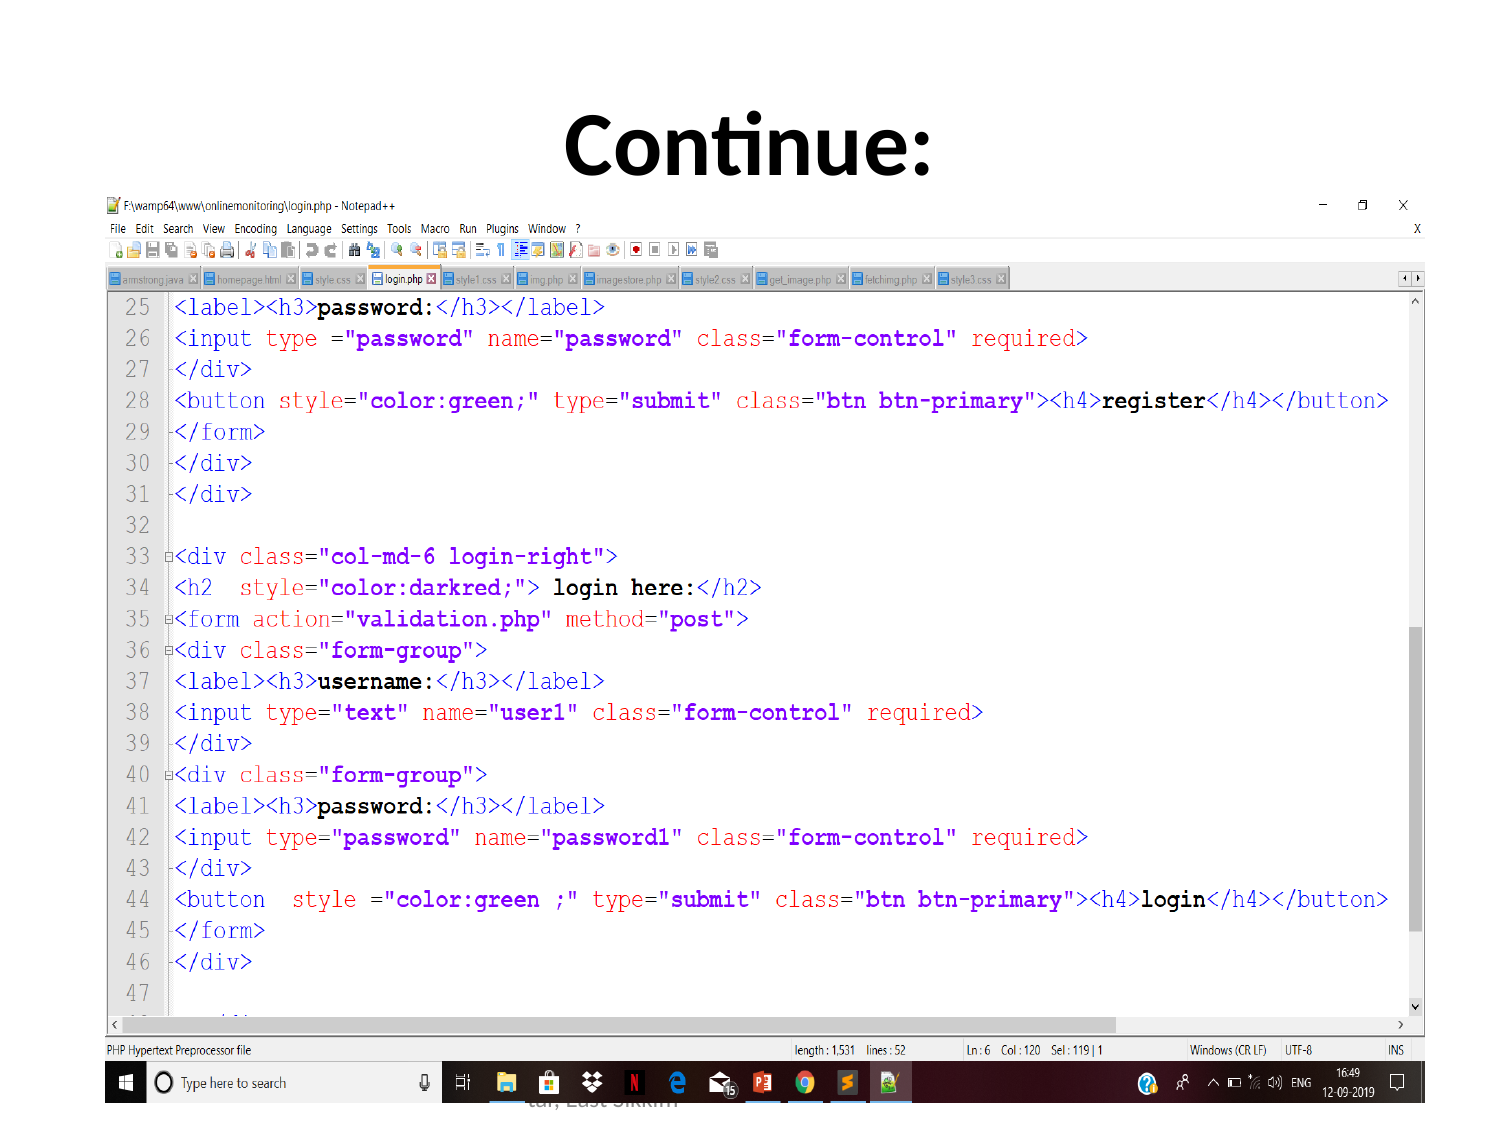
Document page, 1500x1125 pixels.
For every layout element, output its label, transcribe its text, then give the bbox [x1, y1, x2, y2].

title Continue: [75, 45, 1425, 233]
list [104, 193, 1426, 1103]
